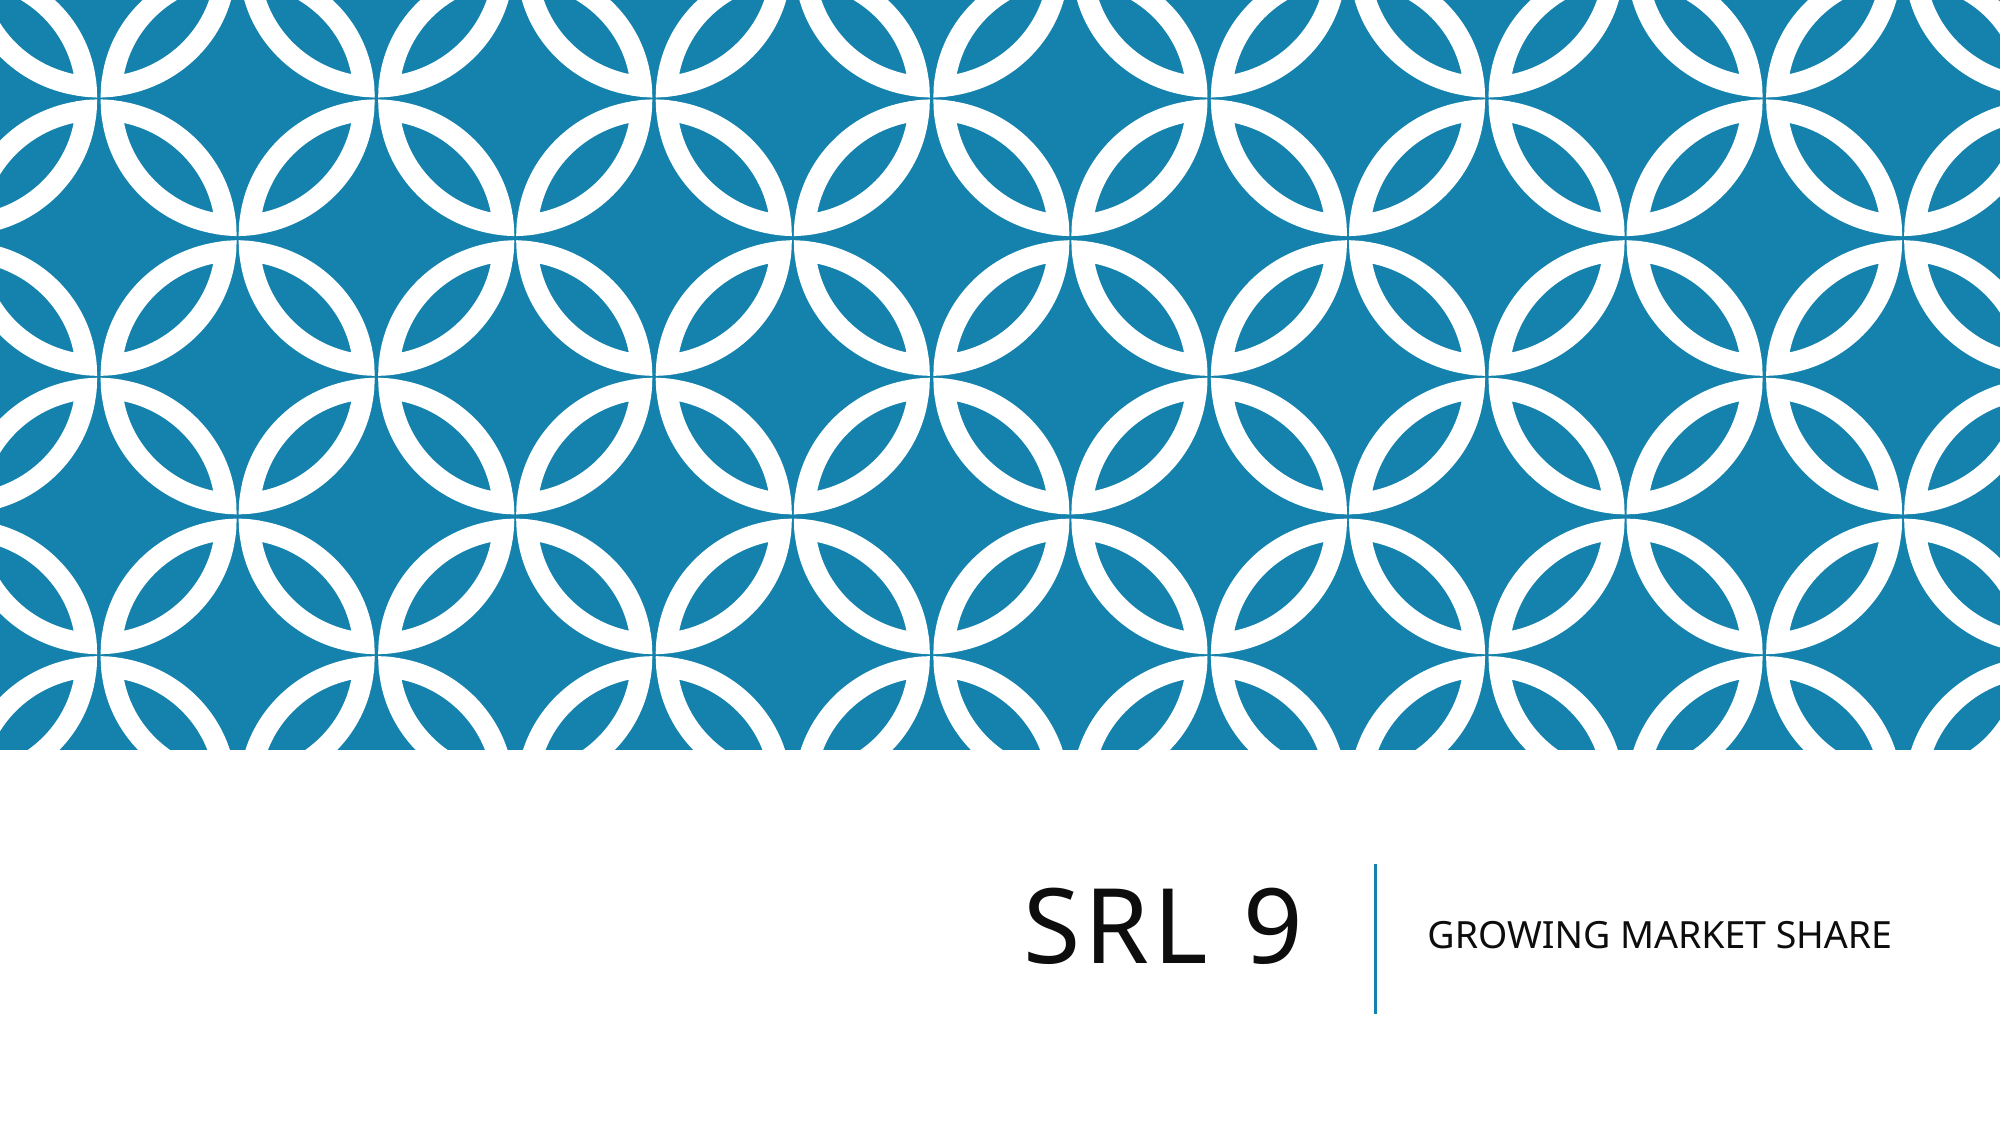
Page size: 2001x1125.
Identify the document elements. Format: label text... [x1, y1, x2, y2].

title SRL 9 [75, 813, 1350, 1054]
subtitle GROWING MARKET SHARE [1412, 813, 1938, 1054]
